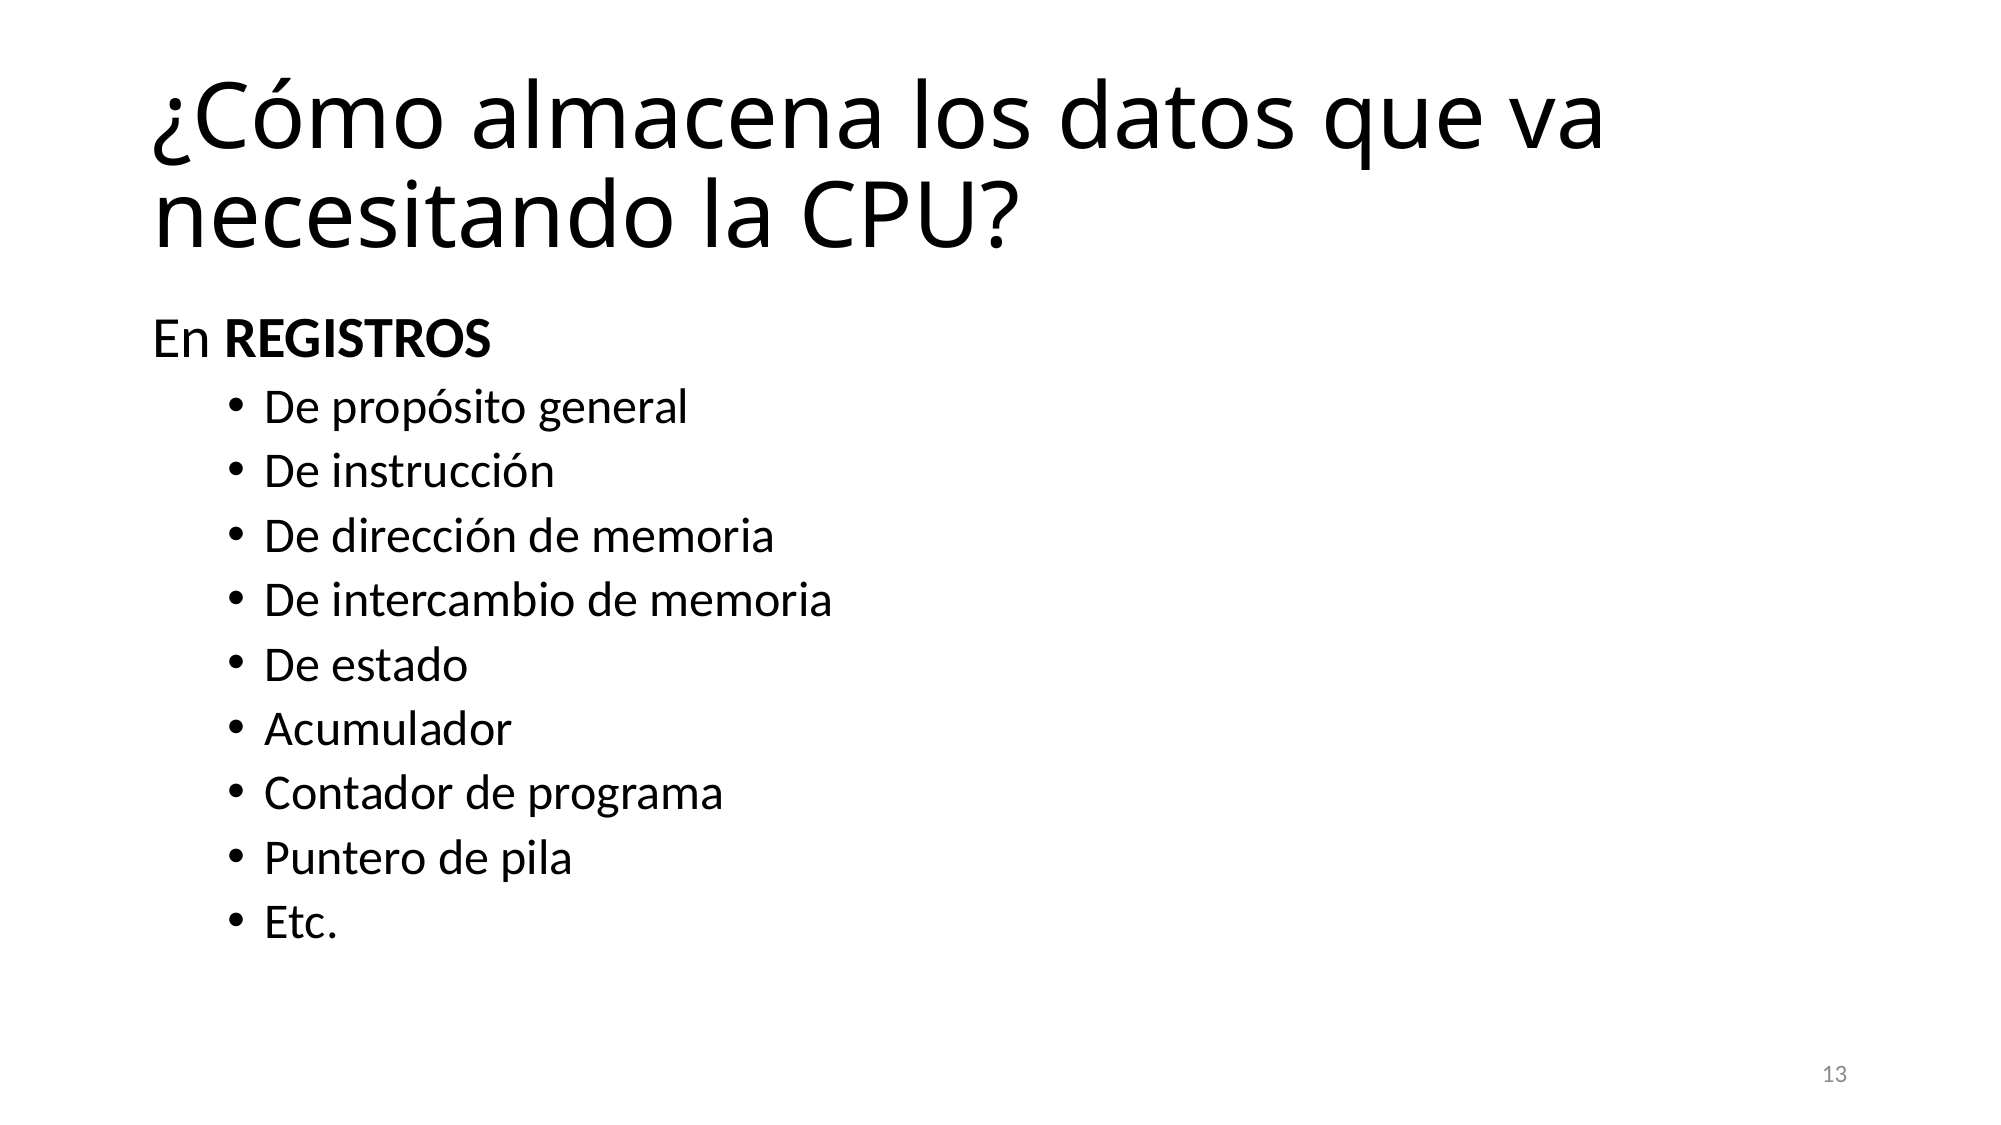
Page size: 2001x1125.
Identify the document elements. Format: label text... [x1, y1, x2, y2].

slide_number 13 [1412, 1042, 1863, 1103]
list En REGISTROS De propósito general De instrucción De dirección de memoria De intercambio de memoria De estado Acumulador Contador de programa Puntero de pila Etc. [137, 299, 1863, 1014]
title ¿Cómo almacena los datos que va necesitando la CPU? [137, 59, 1863, 278]
